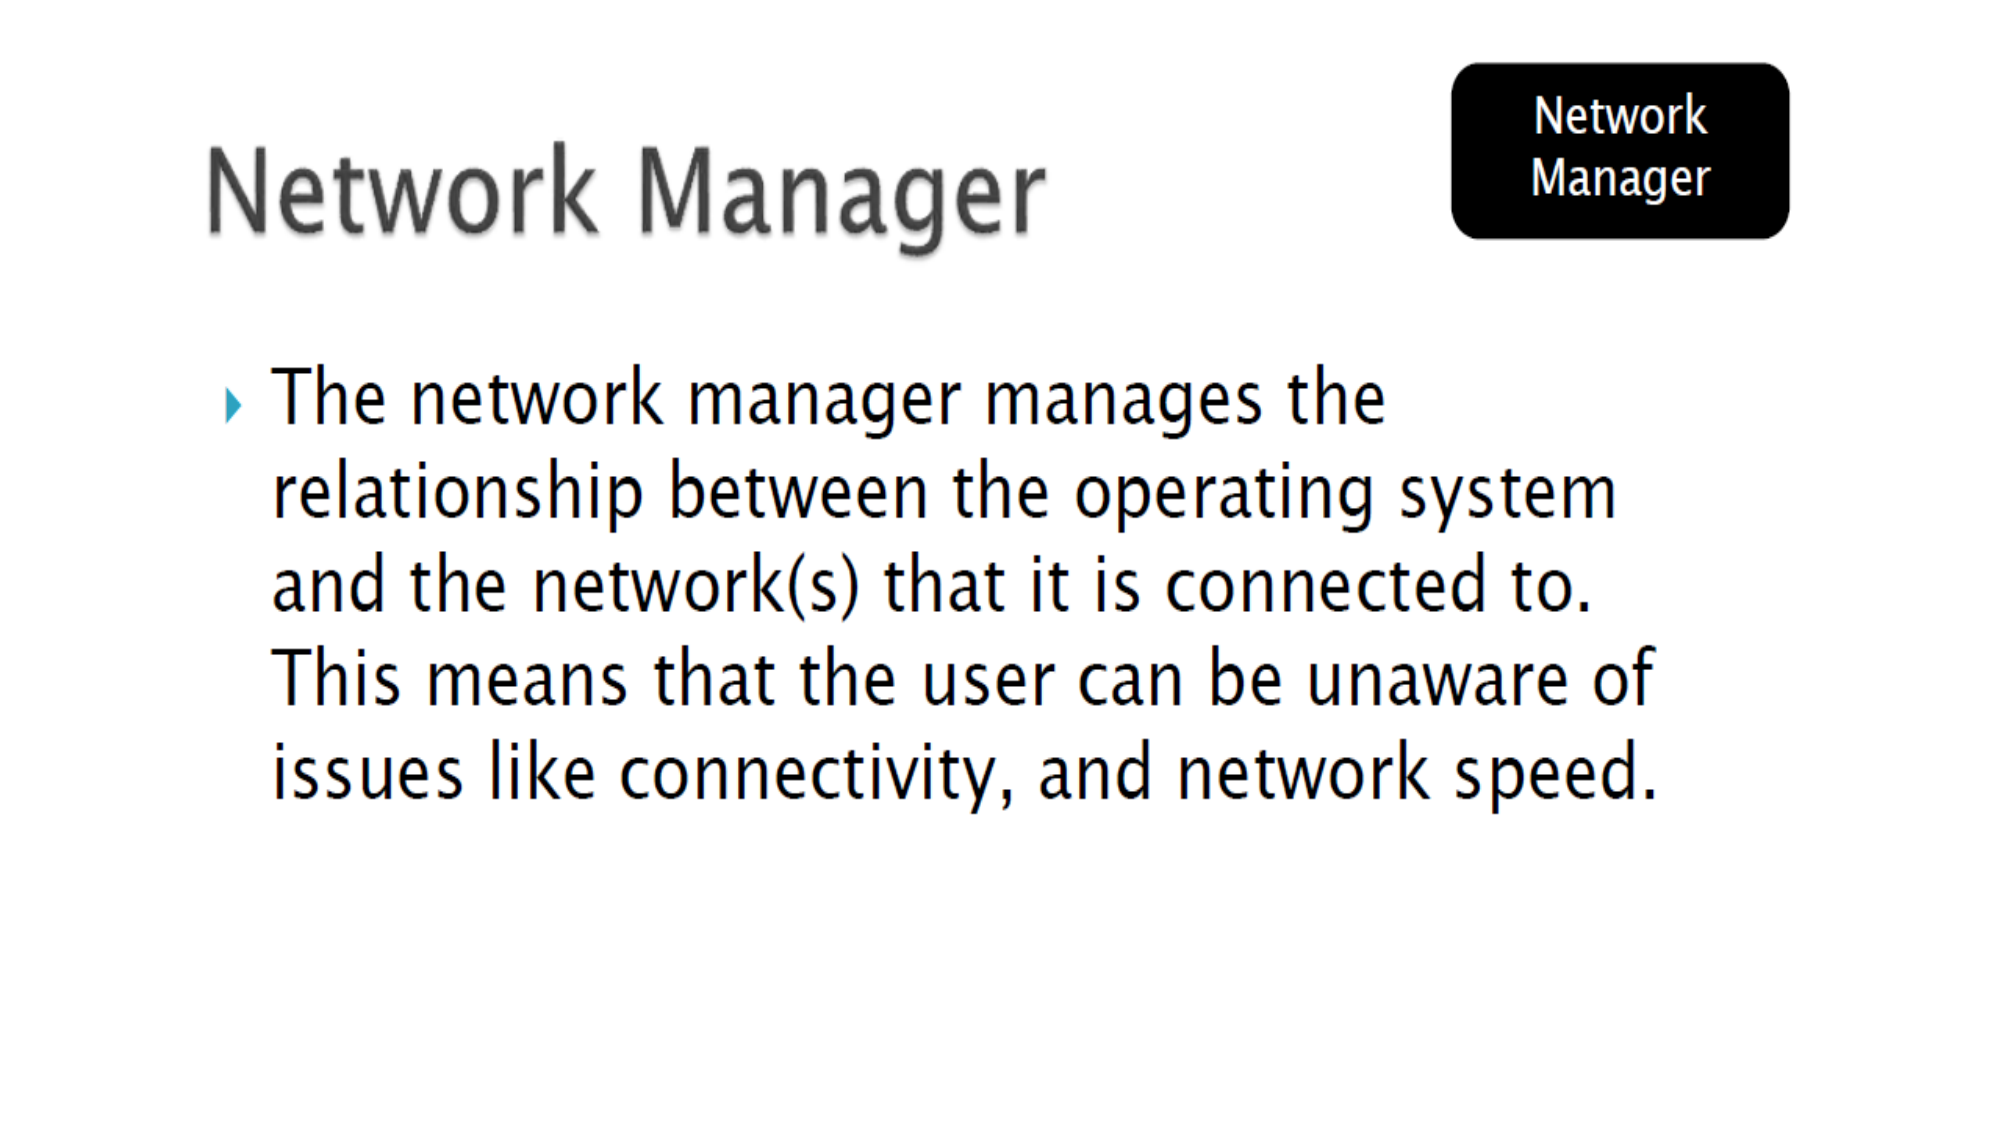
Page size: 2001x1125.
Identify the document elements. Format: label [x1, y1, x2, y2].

picture [141, 29, 1821, 1028]
